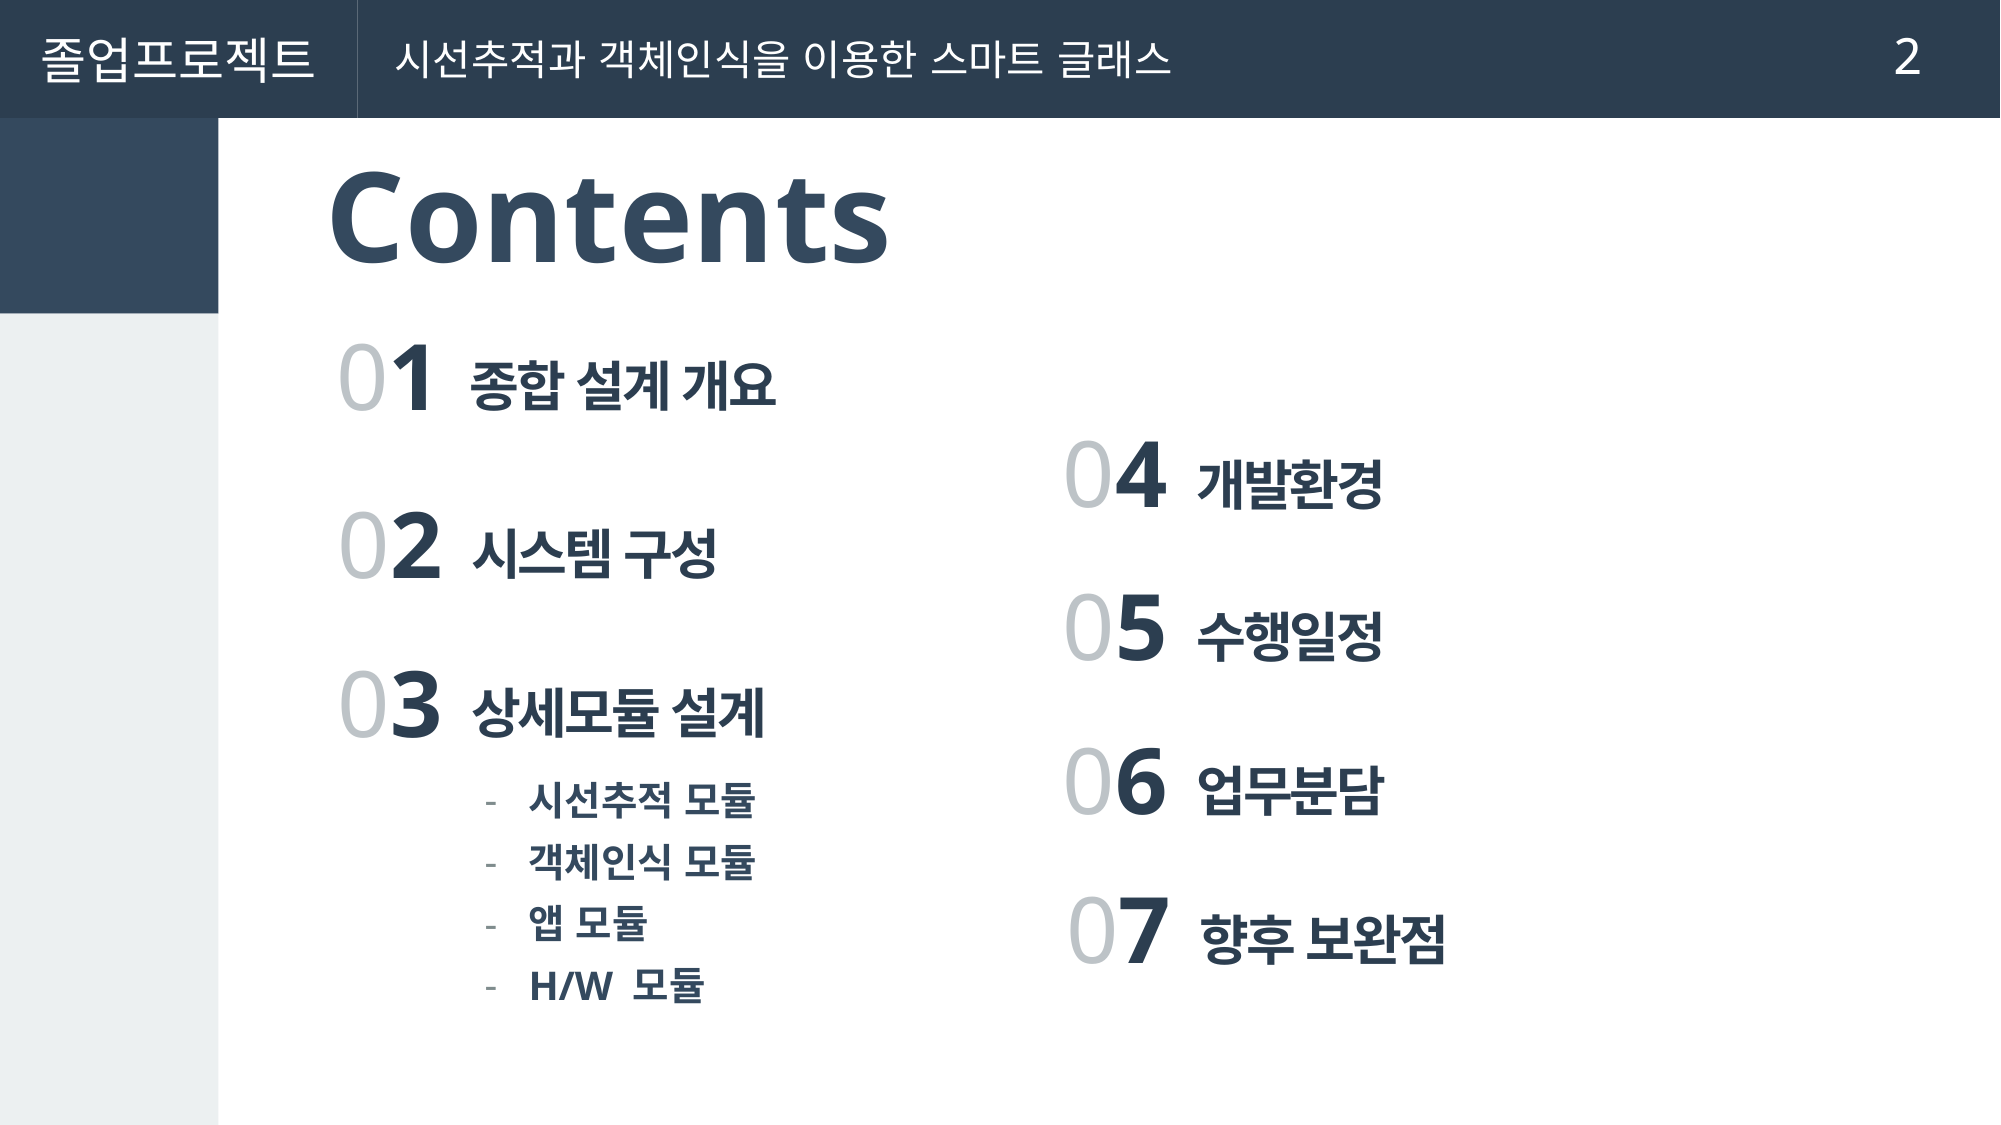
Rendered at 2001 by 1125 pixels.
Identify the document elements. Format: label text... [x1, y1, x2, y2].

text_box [1058, 882, 1799, 972]
list 졸업프로젝트 [0, 0, 358, 119]
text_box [1055, 733, 1796, 823]
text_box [328, 328, 1069, 419]
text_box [1055, 426, 1796, 582]
list 시선추적과 객체인식을 이용한 스마트 글래스 [358, 0, 1816, 119]
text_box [1055, 582, 1796, 668]
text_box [329, 655, 1070, 1010]
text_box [329, 496, 1070, 654]
title Contents [310, 118, 1908, 314]
